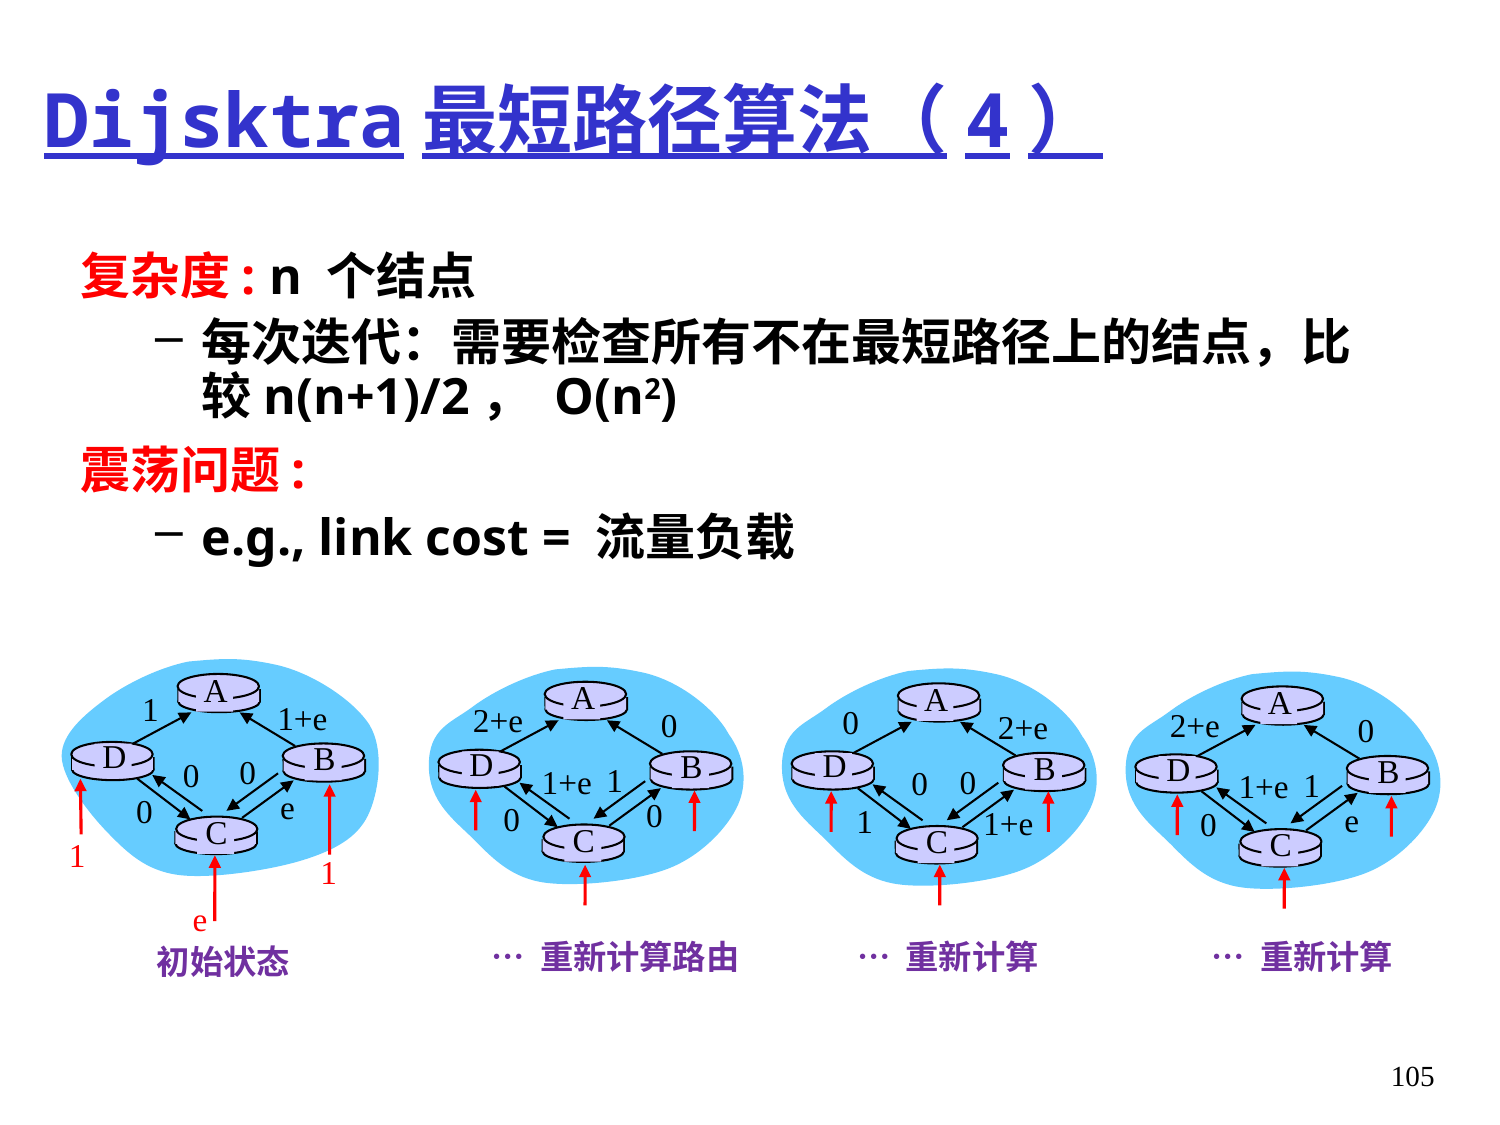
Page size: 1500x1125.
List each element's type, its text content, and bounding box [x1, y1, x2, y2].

list 复杂度: n 个结点 每次迭代：需要检查所有不在最短路径上的结点，比较n(n+1)/2， O(n2) 震荡问题: e.g., link cost = 流量负载 [64, 243, 1378, 599]
title Dijsktra最短路径算法（4） [29, 42, 1309, 193]
slide_number 105 [1338, 1049, 1451, 1125]
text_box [52, 656, 1445, 990]
